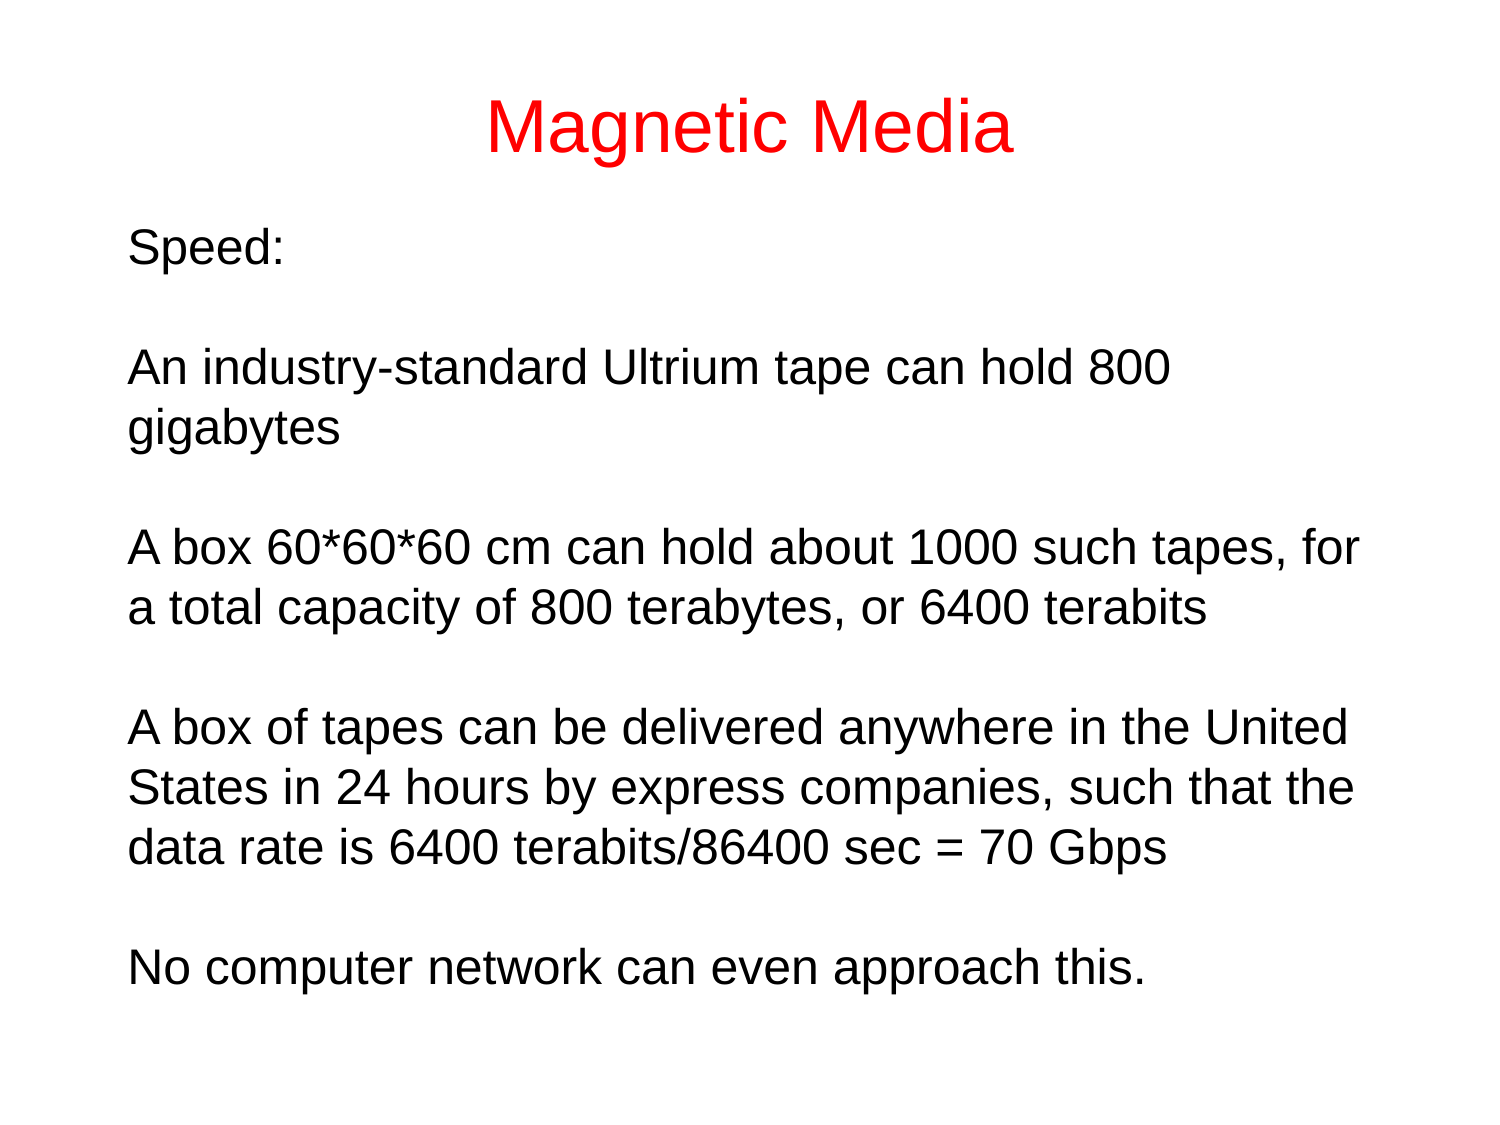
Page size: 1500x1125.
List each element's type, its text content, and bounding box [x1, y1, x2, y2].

title Magnetic Media [0, 0, 1500, 245]
text_box Speed: An industry-standard Ultrium tape can hold 800 gigabytes A box 60*60*60 cm can hold about 1000 such tapes, for a total capacity of 800 terabytes, or 6400 terabits A box of tapes can be delivered anywhere in the United States in 24 hours by express companies, such that the data rate is 6400 terabits/86400 sec = 70 Gbps No computer network can even approach this. [112, 207, 1388, 1002]
